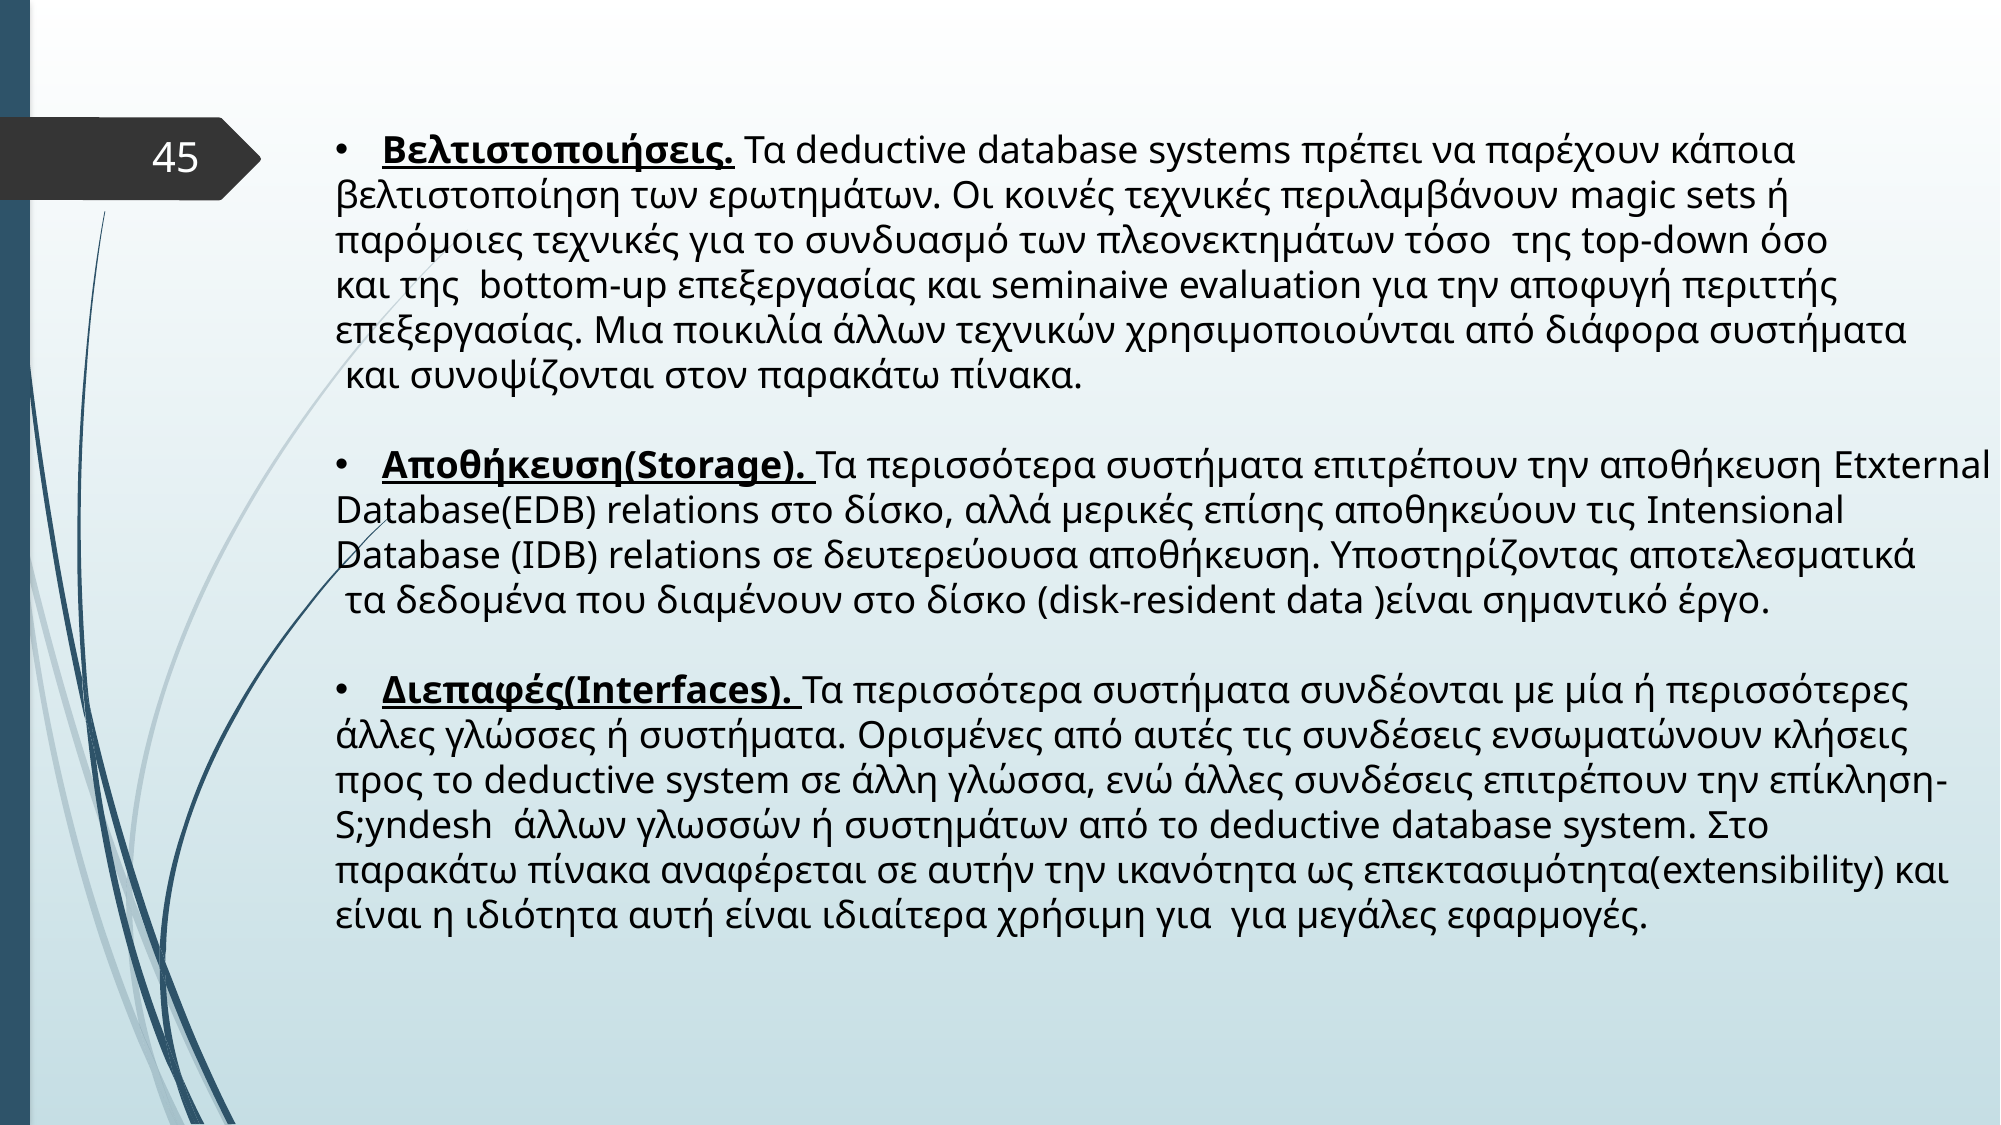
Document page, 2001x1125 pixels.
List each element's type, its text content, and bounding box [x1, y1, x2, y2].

text_box Βελτιστοποιήσεις. Τα deductive database systems πρέπει να παρέχουν κάποια βελτιστοποίηση των ερωτημάτων. Οι κοινές τεχνικές περιλαμβάνουν magic sets ή παρόμοιες τεχνικές για το συνδυασμό των πλεονεκτημάτων τόσο της top-down όσο και της bottom-up επεξεργασίας και seminaive evaluation για την αποφυγή περιττής επεξεργασίας. Μια ποικιλία άλλων τεχνικών χρησιμοποιούνται από διάφορα συστήματα και συνοψίζονται στον παρακάτω πίνακα. Αποθήκευση(Storage). Τα περισσότερα συστήματα επιτρέπουν την αποθήκευση Etxternal Database(EDB) relations στο δίσκο, αλλά μερικές επίσης αποθηκεύουν τις Intensional Database (IDB) relations σε δευτερεύουσα αποθήκευση. Υποστηρίζοντας αποτελεσματικά τα δεδομένα που διαμένουν στο δίσκο (disk-resident data )είναι σημαντικό έργο. Διεπαφές(Interfaces). Τα περισσότερα συστήματα συνδέονται με μία ή περισσότερες άλλες γλώσσες ή συστήματα. Ορισμένες από αυτές τις συνδέσεις ενσωματώνουν κλήσεις προς το deductive system σε άλλη γλώσσα, ενώ άλλες συνδέσεις επιτρέπουν την επίκληση- S;yndesh άλλων γλωσσών ή συστημάτων από το deductive database system. Στο παρακάτω πίνακα αναφέρεται σε αυτήν την ικανότητα ως επεκτασιμότητα(extensibility) και είναι η ιδιότητα αυτή είναι ιδιαίτερα χρήσιμη για για μεγάλες εφαρμογές. [320, 118, 2000, 944]
slide_number 45 [87, 129, 216, 190]
